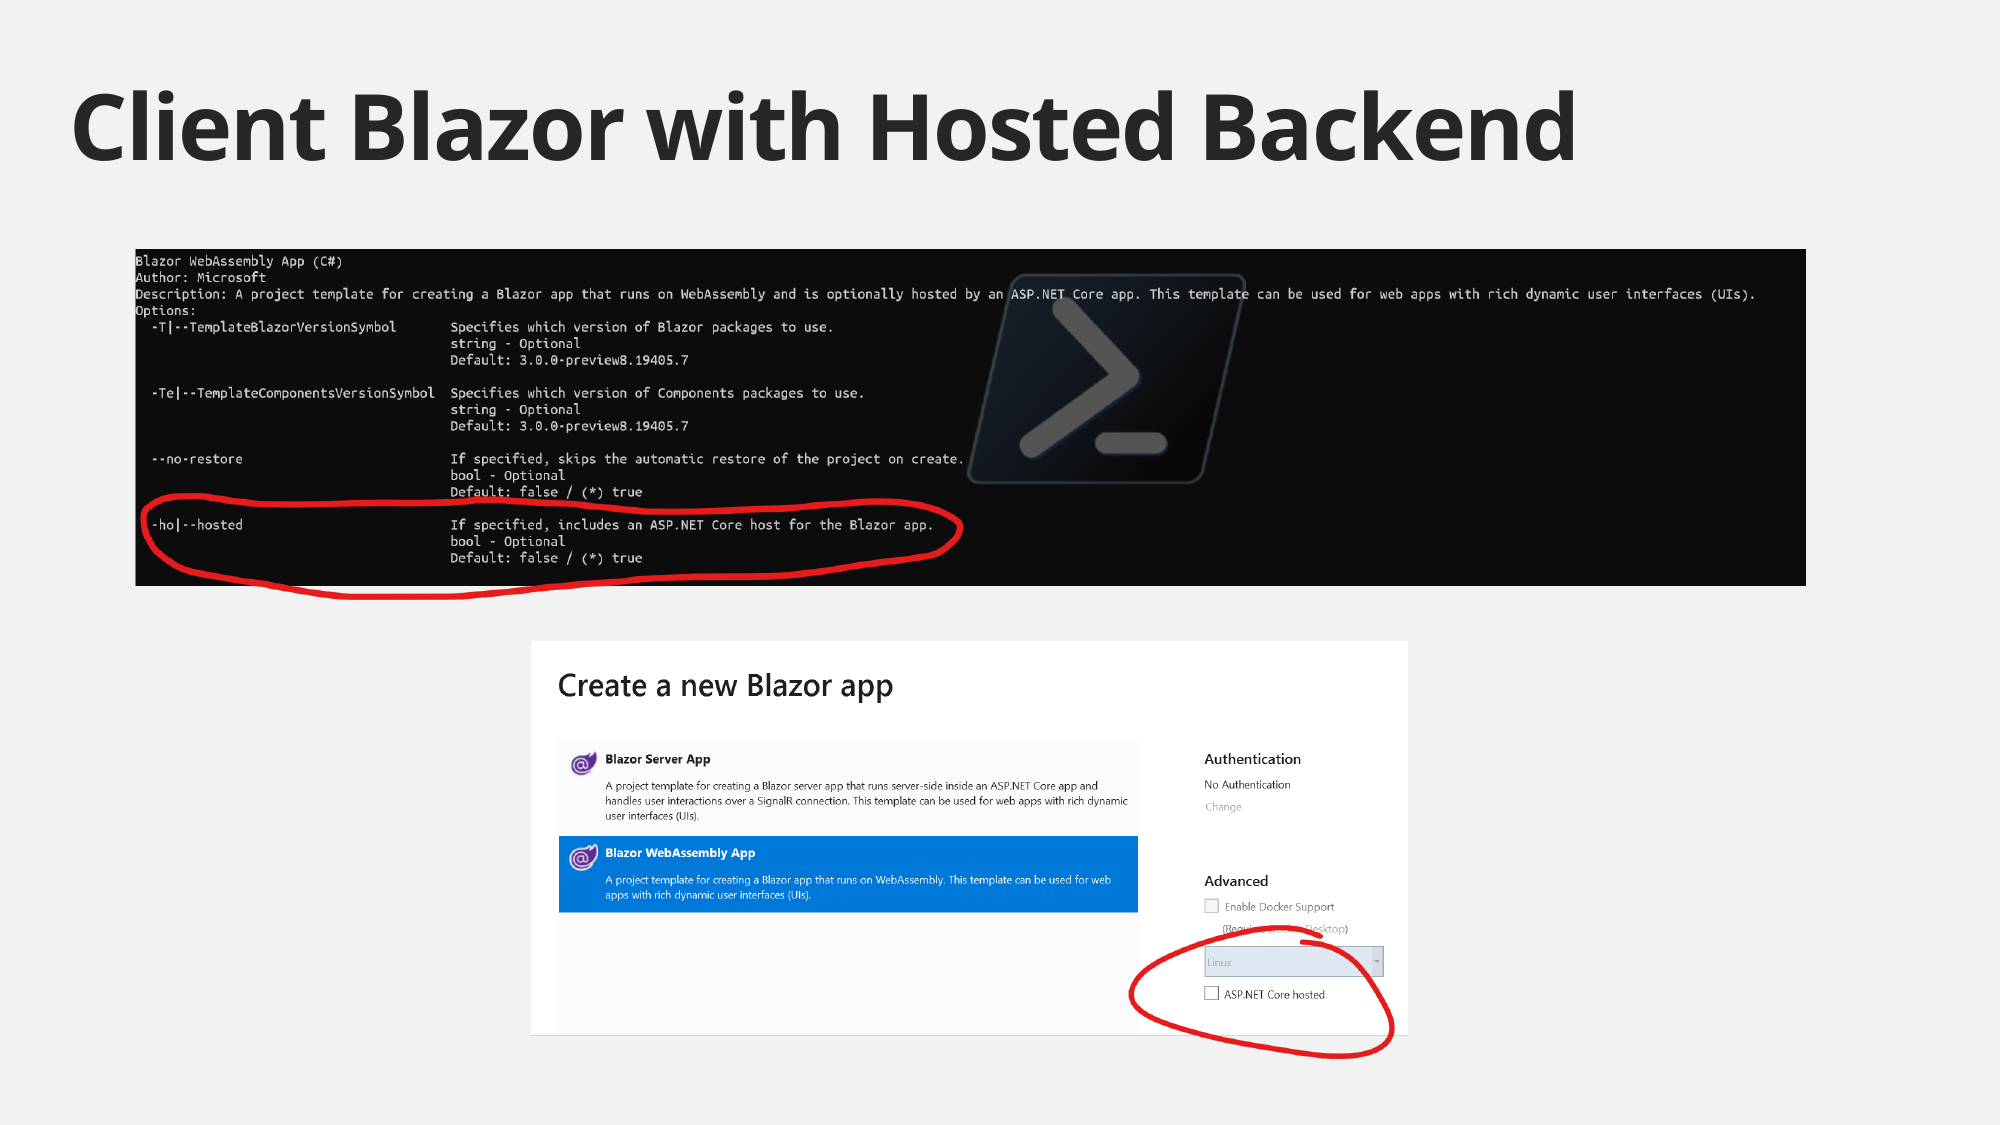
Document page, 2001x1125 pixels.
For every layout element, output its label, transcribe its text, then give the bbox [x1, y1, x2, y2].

picture [133, 249, 1806, 600]
title Client Blazor with Hosted Backend [55, 53, 1945, 209]
picture [531, 641, 1408, 1061]
